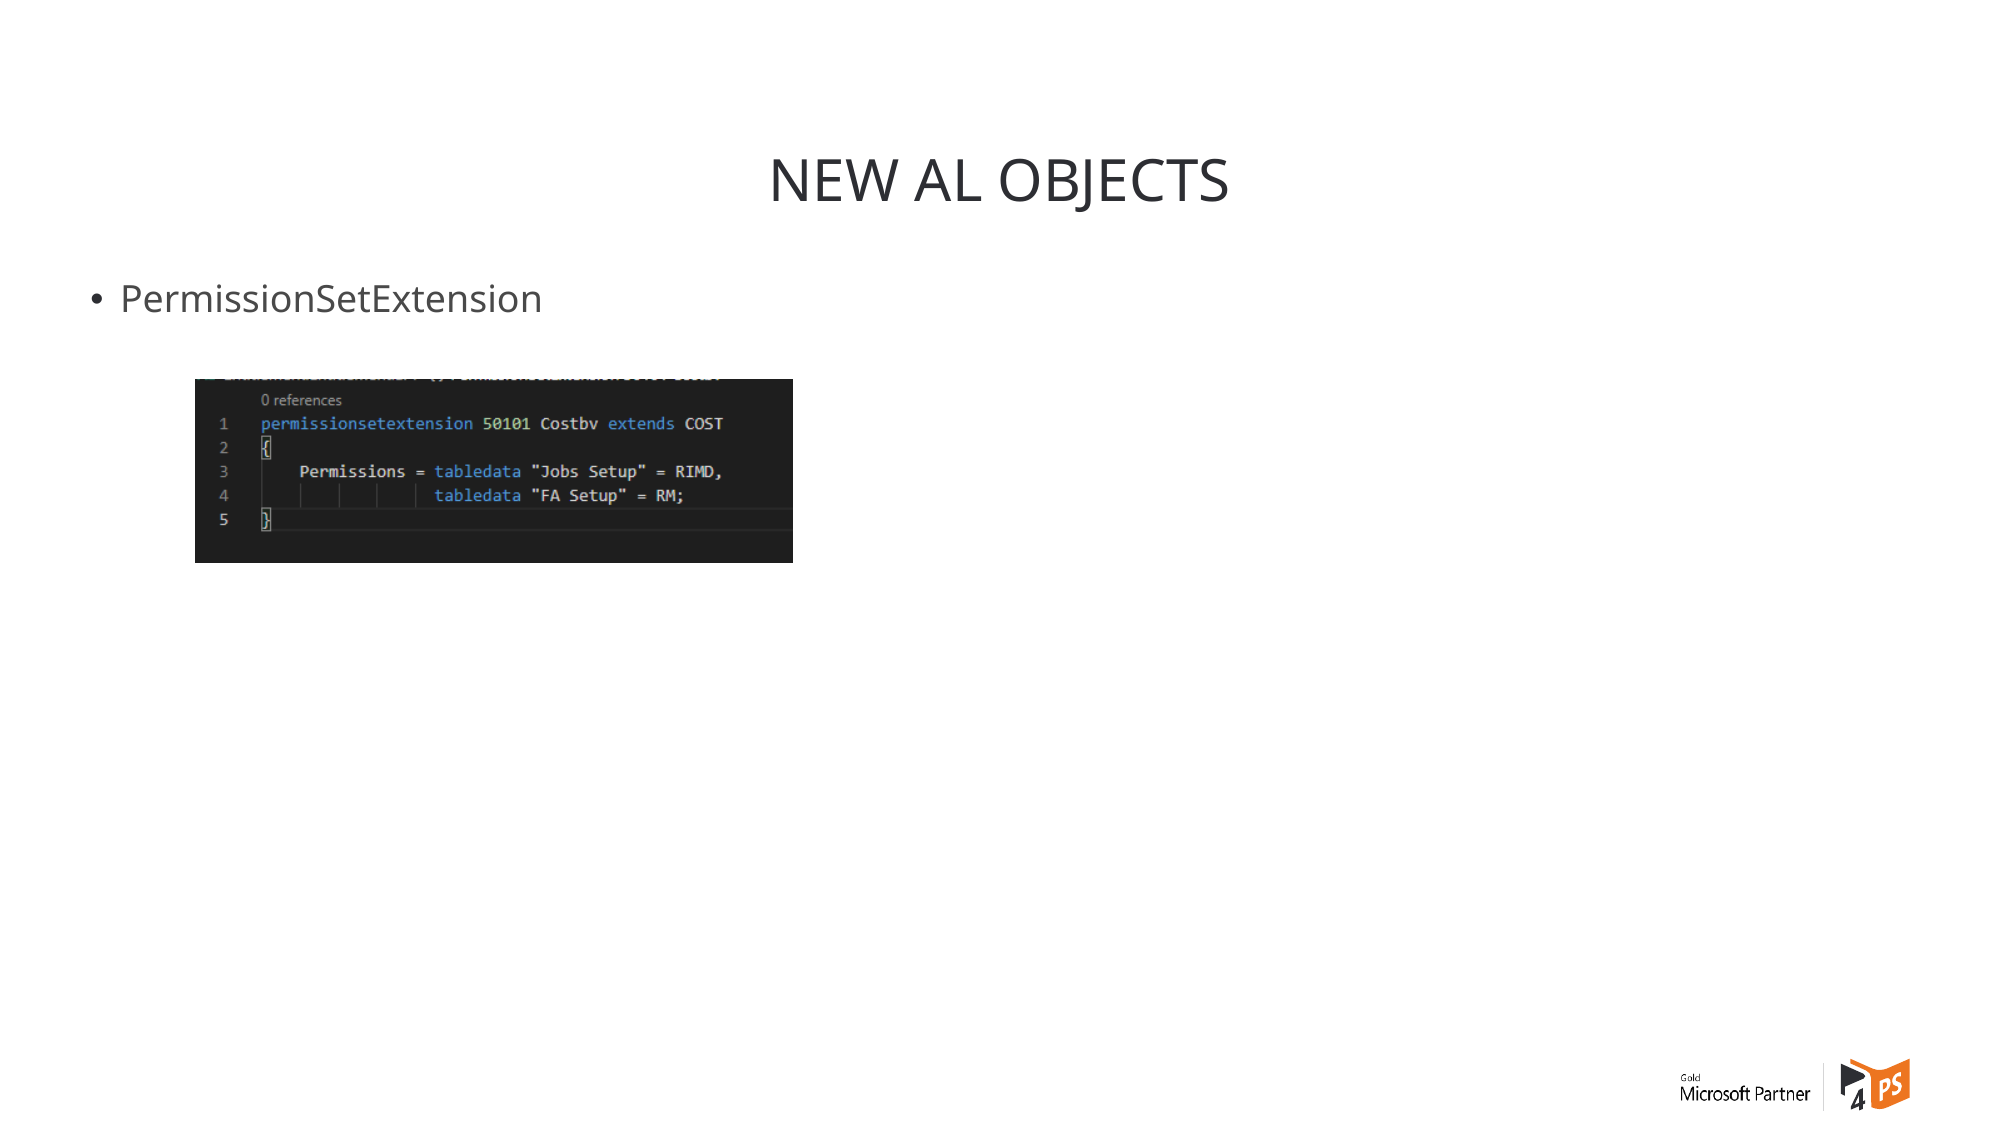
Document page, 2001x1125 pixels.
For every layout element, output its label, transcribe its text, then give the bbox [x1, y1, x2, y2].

title New AL objects [90, 137, 1910, 228]
picture [1677, 1067, 1816, 1106]
list PermissionSetExtension [90, 274, 1910, 1033]
picture [195, 379, 793, 563]
